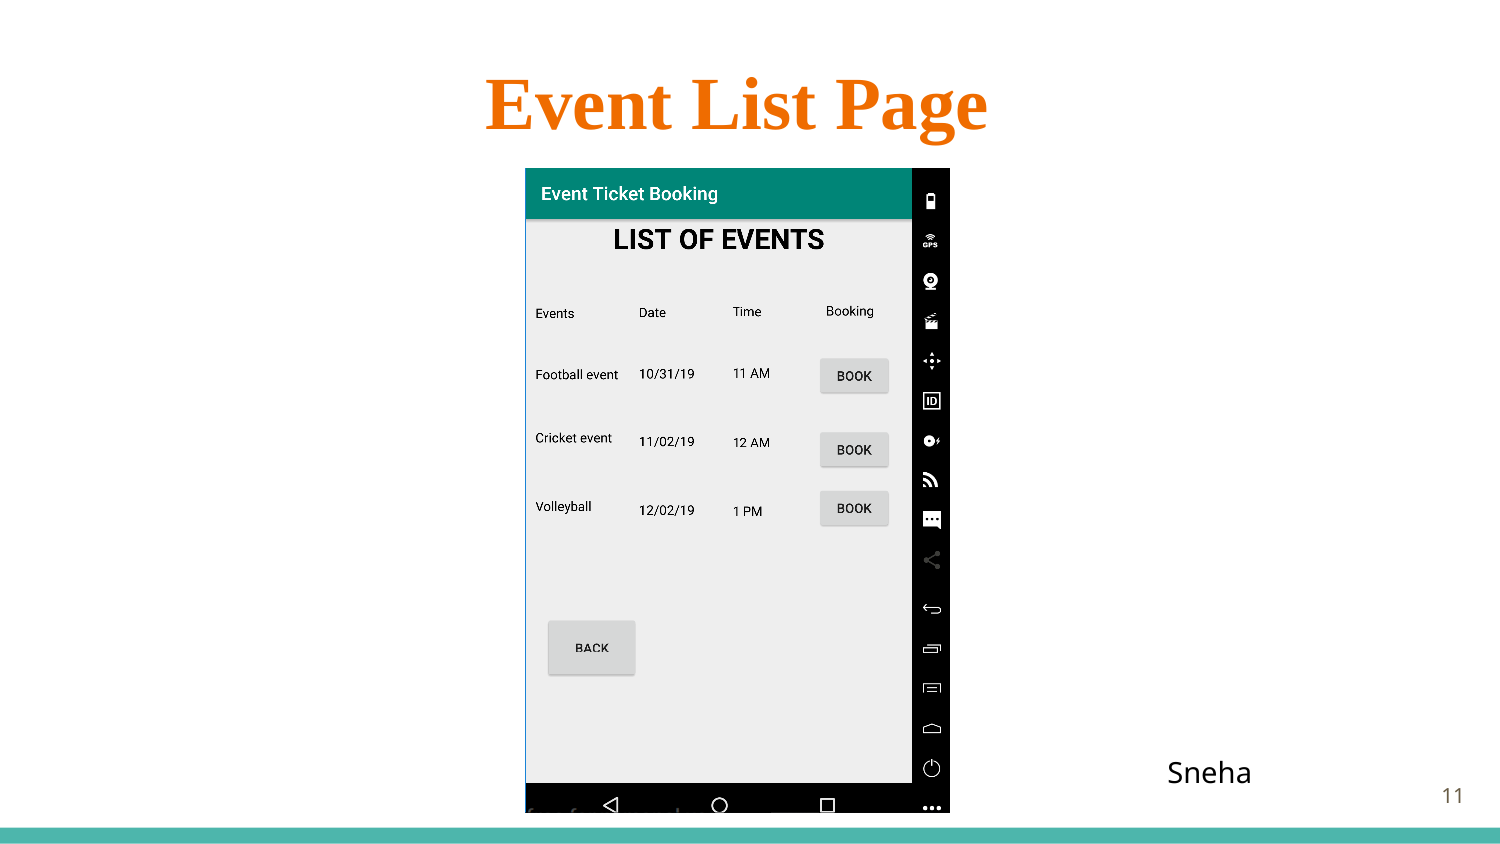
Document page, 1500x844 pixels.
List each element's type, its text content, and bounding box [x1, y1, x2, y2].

text_box Sneha [1152, 739, 1449, 791]
slide_number ‹#› [1389, 764, 1480, 830]
title Event List Page [121, 39, 1354, 150]
picture [525, 168, 950, 813]
